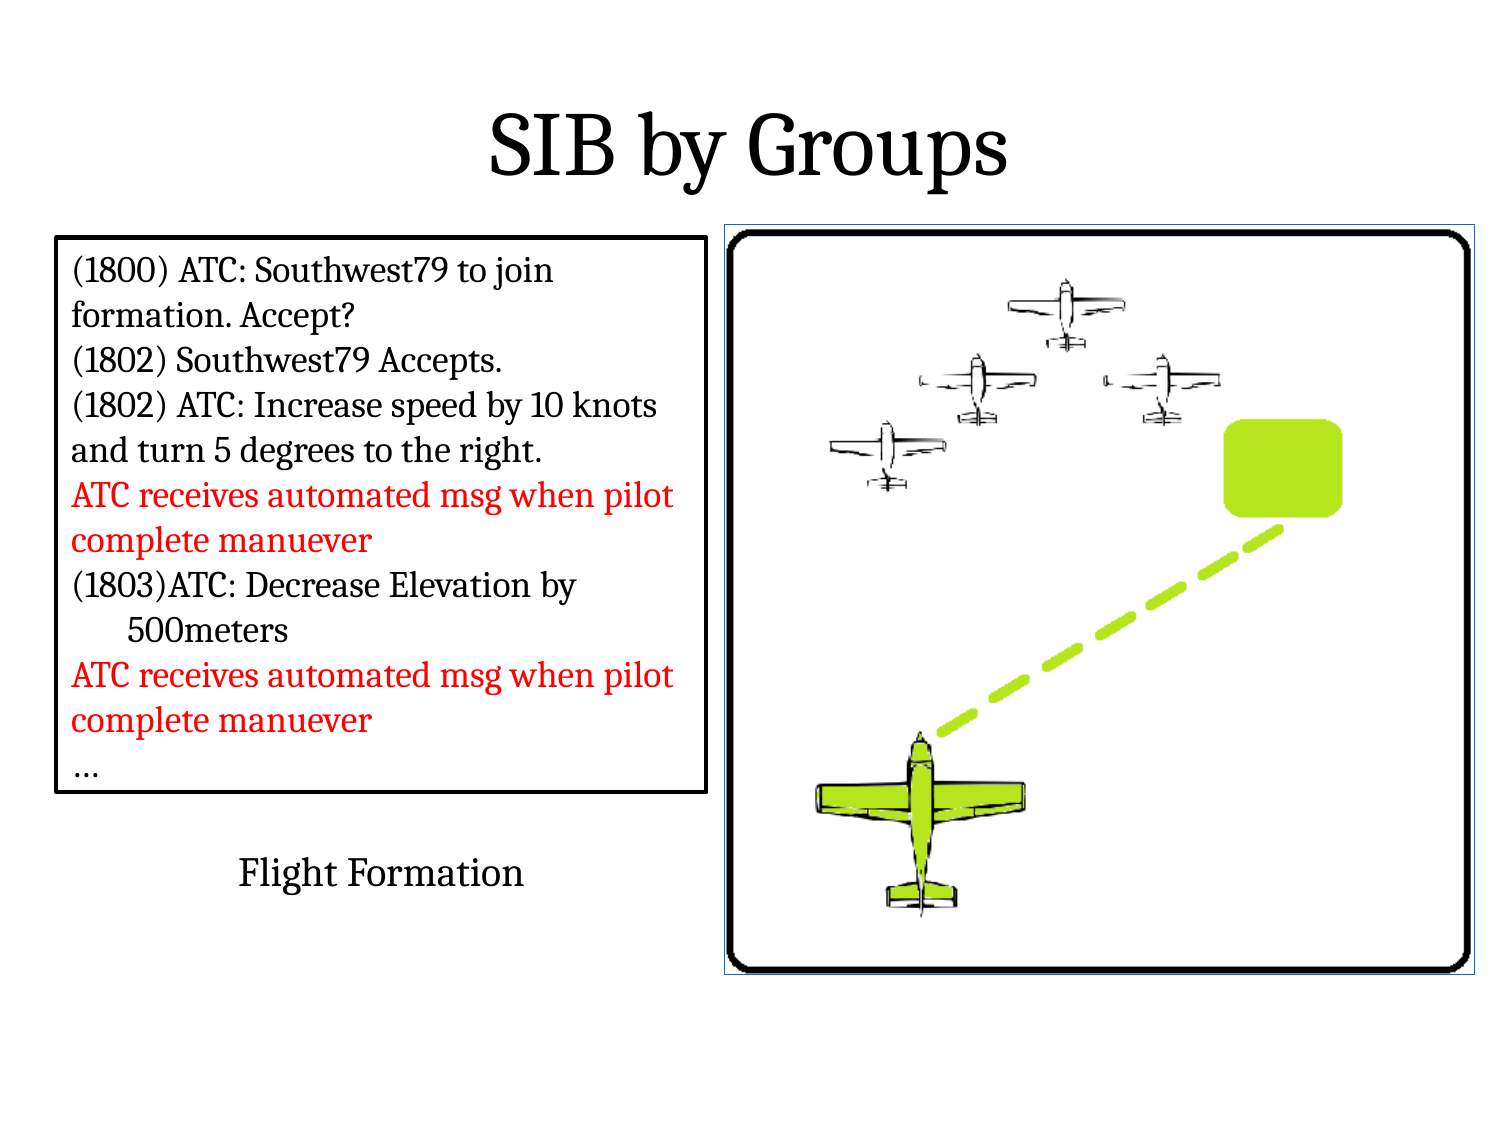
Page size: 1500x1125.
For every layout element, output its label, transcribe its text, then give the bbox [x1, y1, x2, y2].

title SIB by Groups [75, 45, 1425, 233]
picture [724, 224, 1475, 976]
list Flight Formation [193, 837, 569, 925]
text_box (1800) ATC: Southwest79 to join formation. Accept? (1802) Southwest79 Accepts. (1802) ATC: Increase speed by 10 knots and turn 5 degrees to the right. ATC receives automated msg when pilot complete manuever ATC: Decrease Elevation by 500meters ATC receives automated msg when pilot complete manuever … [54, 235, 708, 794]
